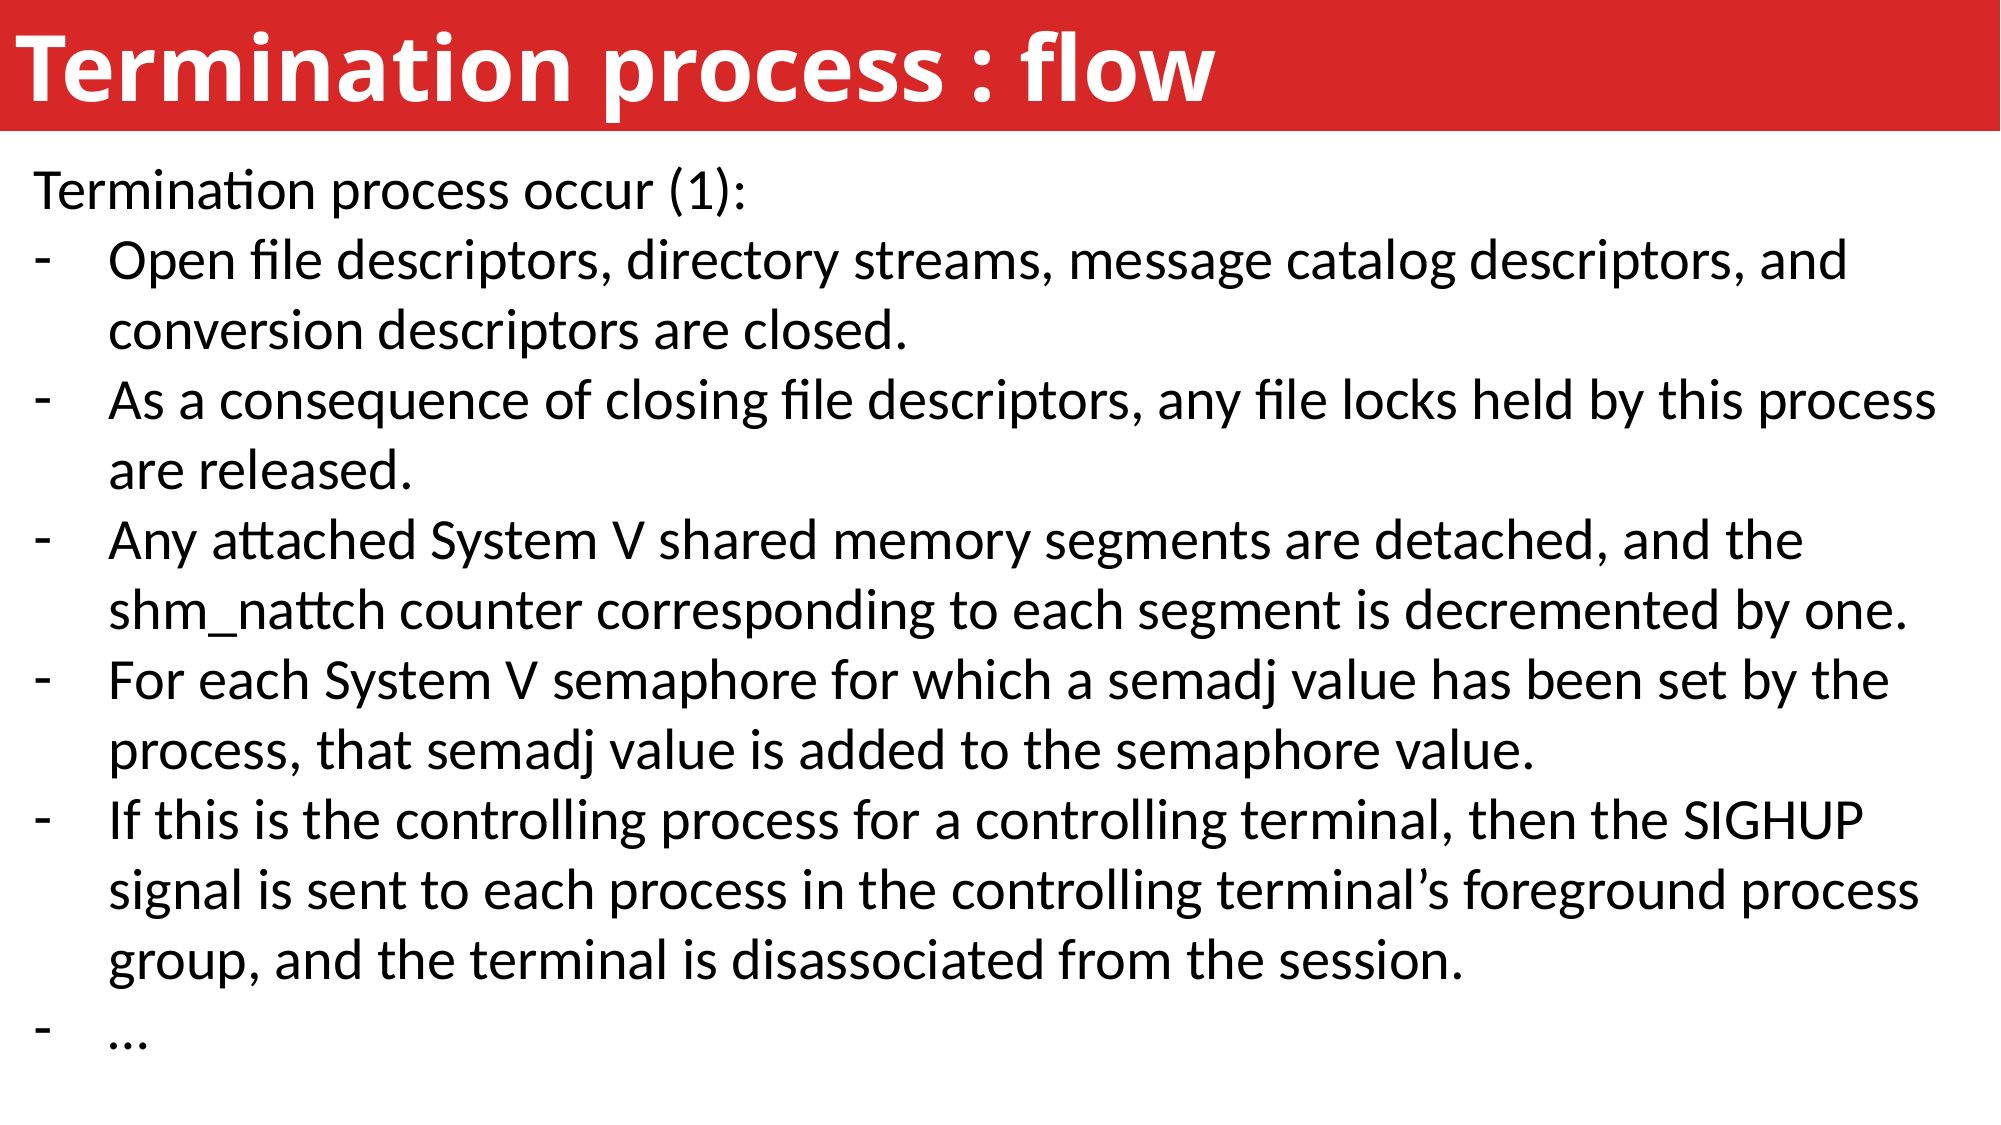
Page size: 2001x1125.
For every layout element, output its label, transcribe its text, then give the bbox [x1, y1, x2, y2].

text_box Termination process occur (1): Open file descriptors, directory streams, message catalog descriptors, and conversion descriptors are closed. As a consequence of closing file descriptors, any file locks held by this process are released. Any attached System V shared memory segments are detached, and the shm_nattch counter corresponding to each segment is decremented by one. For each System V semaphore for which a semadj value has been set by the process, that semadj value is added to the semaphore value. If this is the controlling process for a controlling terminal, then the SIGHUP signal is sent to each process in the controlling terminal’s foreground process group, and the terminal is disassociated from the session. … [19, 143, 1982, 1069]
text_box Termination process : flow [0, 0, 2000, 131]
